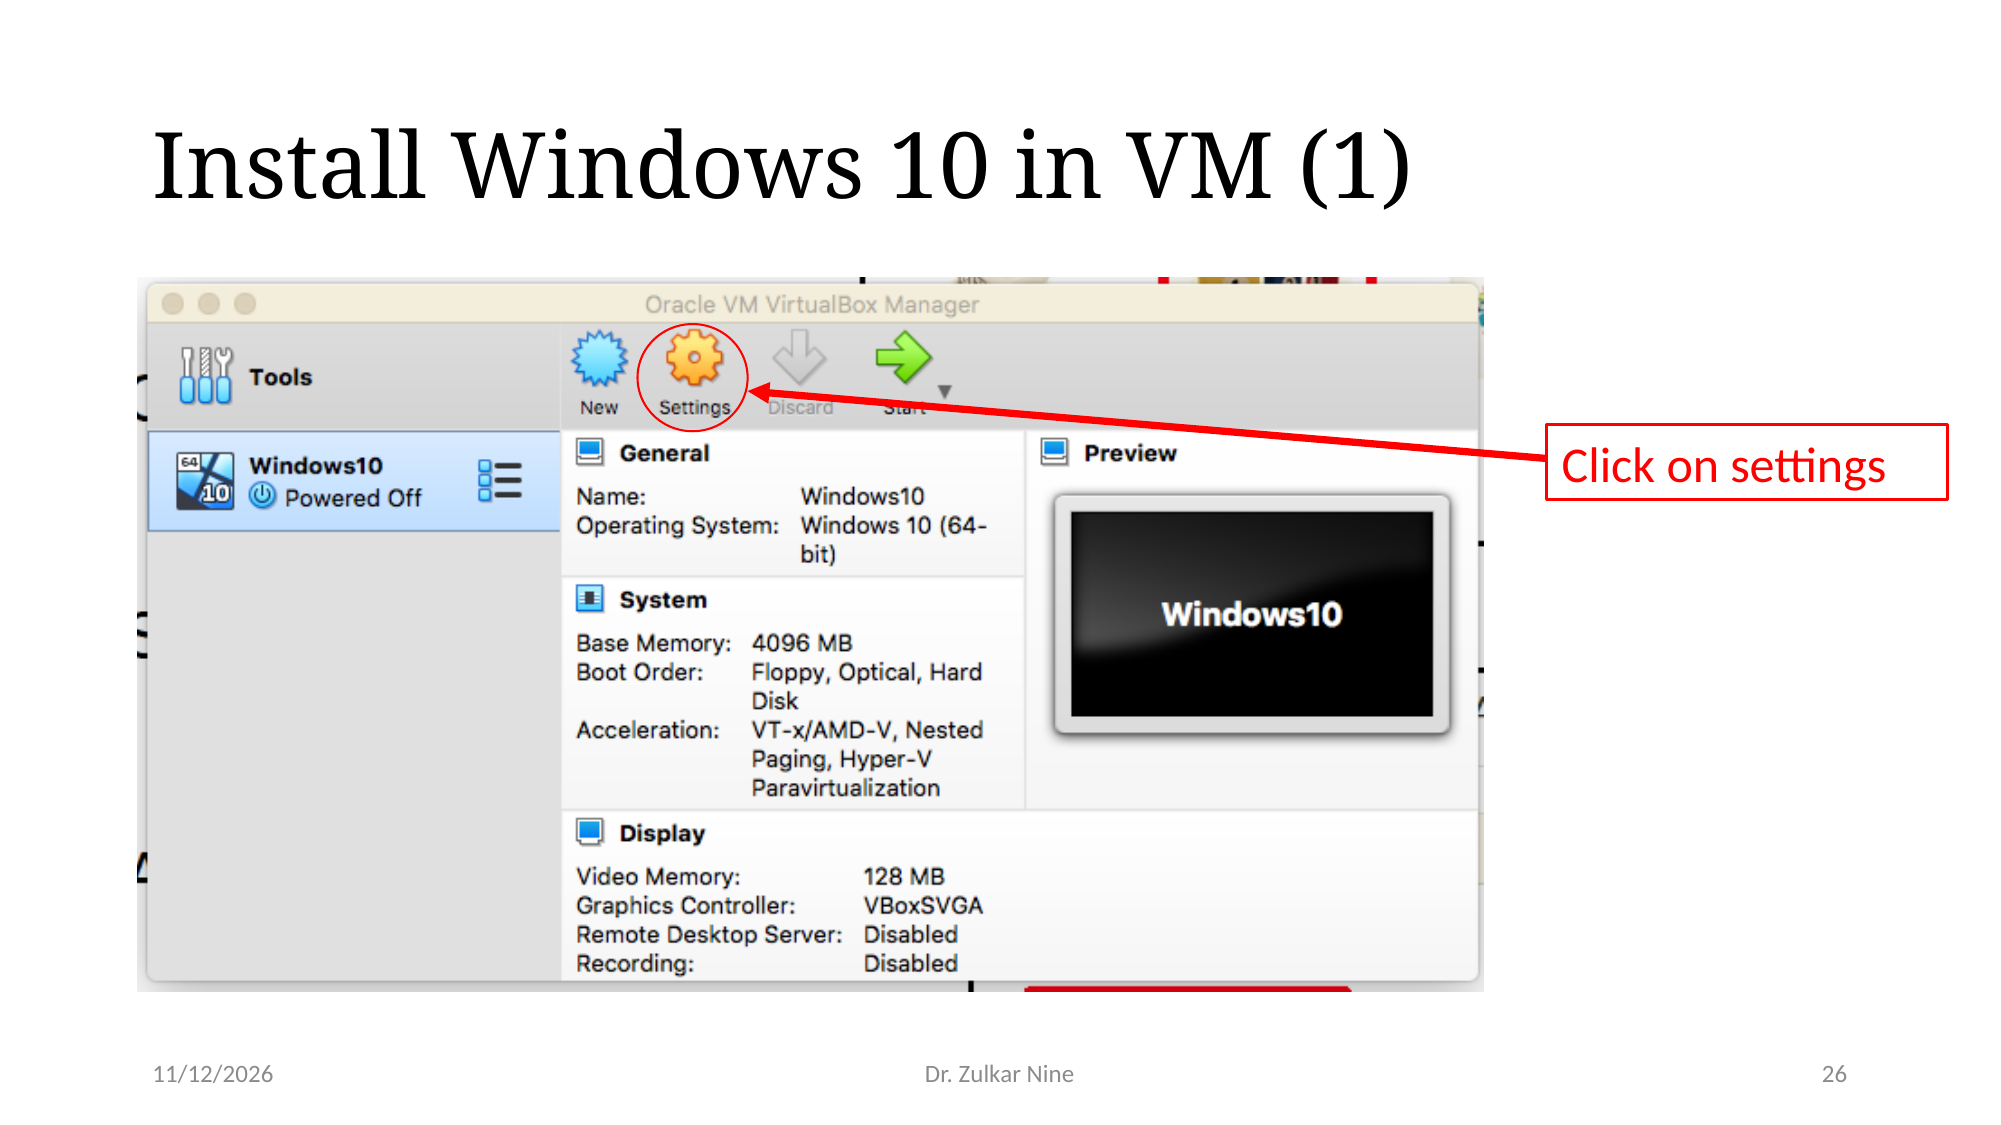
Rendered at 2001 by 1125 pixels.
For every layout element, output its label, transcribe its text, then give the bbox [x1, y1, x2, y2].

slide_number 26 [1412, 1042, 1863, 1103]
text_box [747, 390, 1547, 459]
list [137, 277, 1484, 992]
title Install Windows 10 in VM (1) [137, 59, 1863, 278]
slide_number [137, 1042, 588, 1103]
footer Dr. Zulkar Nine [662, 1042, 1338, 1103]
text_box Click on settings [1546, 424, 1948, 500]
